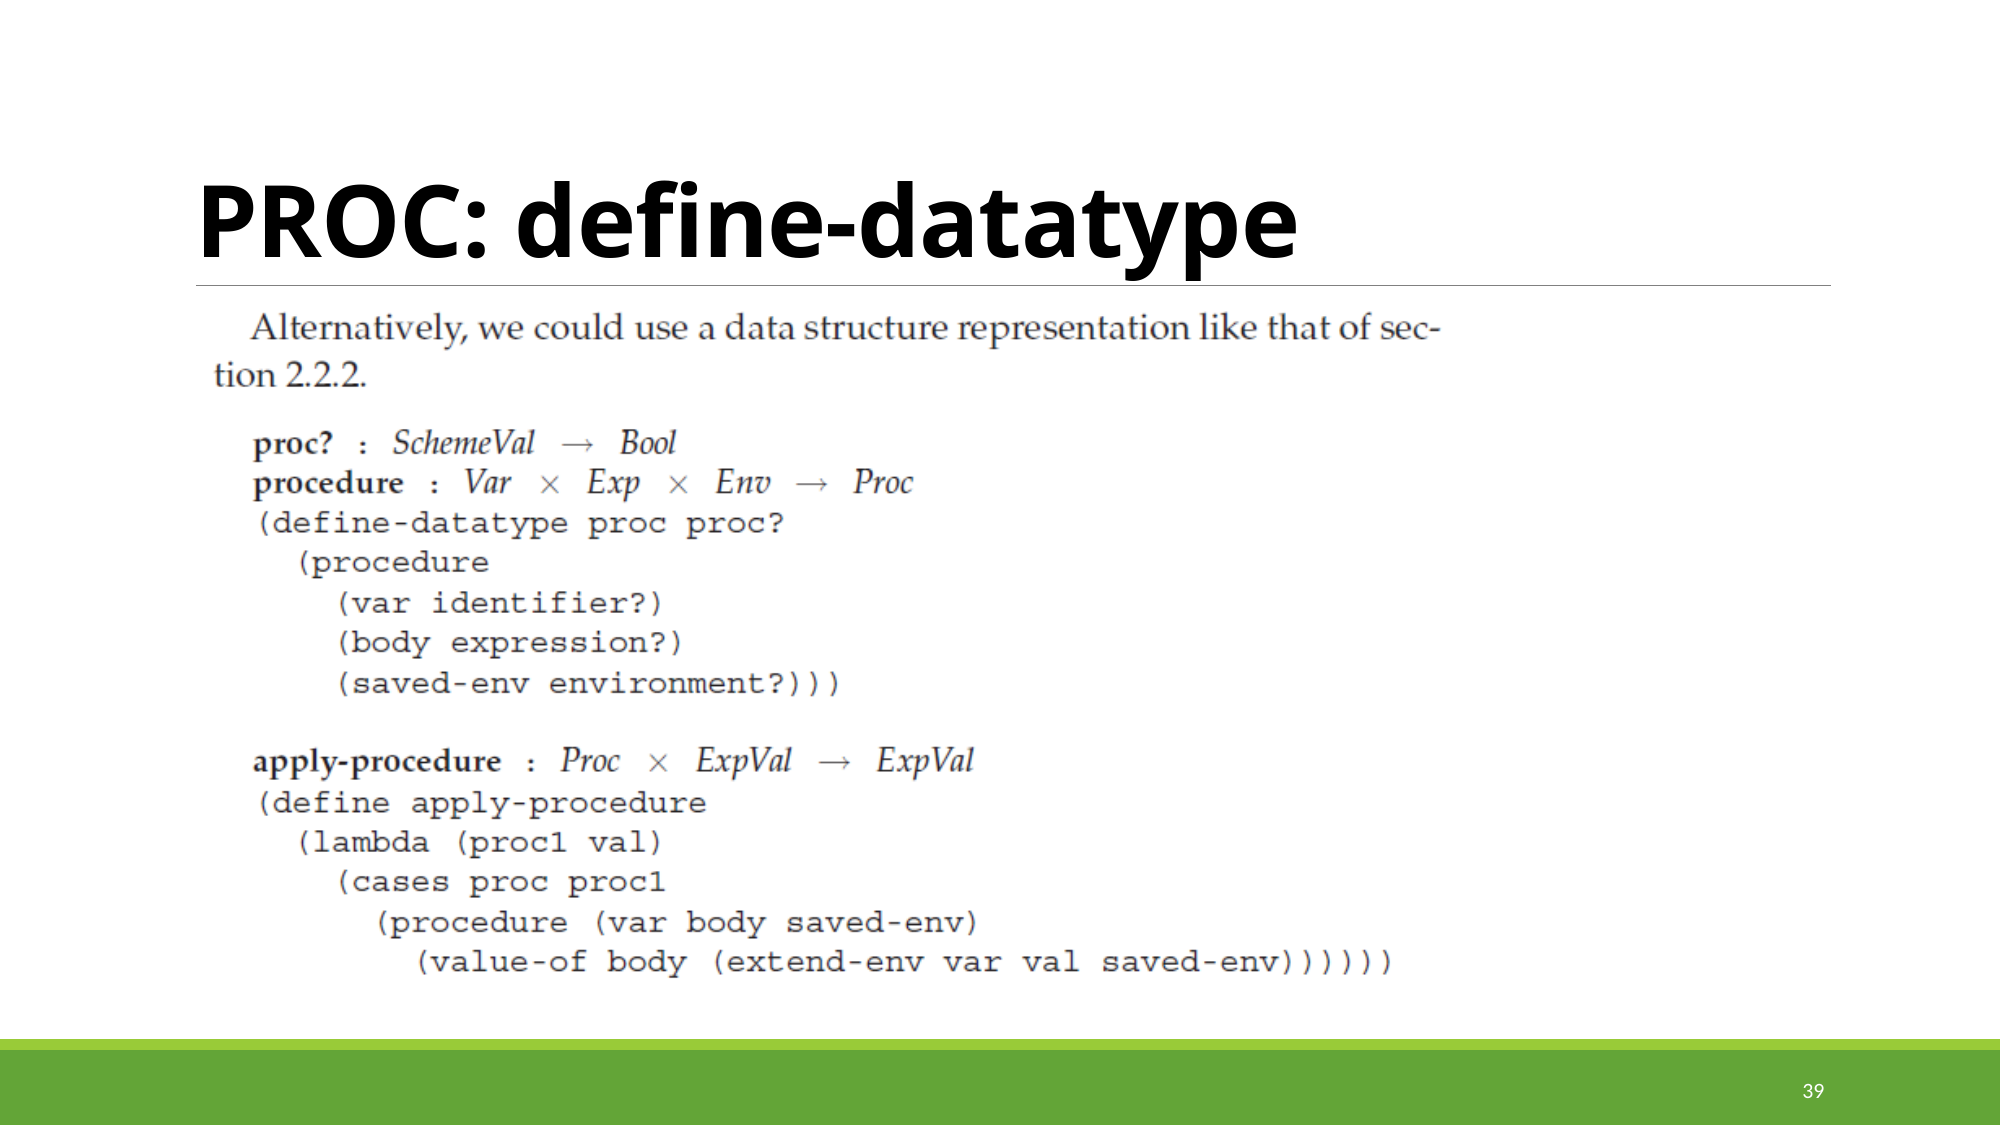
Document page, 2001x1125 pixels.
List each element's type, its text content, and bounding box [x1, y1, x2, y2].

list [179, 306, 1461, 1020]
title PROC: define-datatype [180, 47, 1830, 285]
slide_number 39 [1624, 1059, 1840, 1120]
